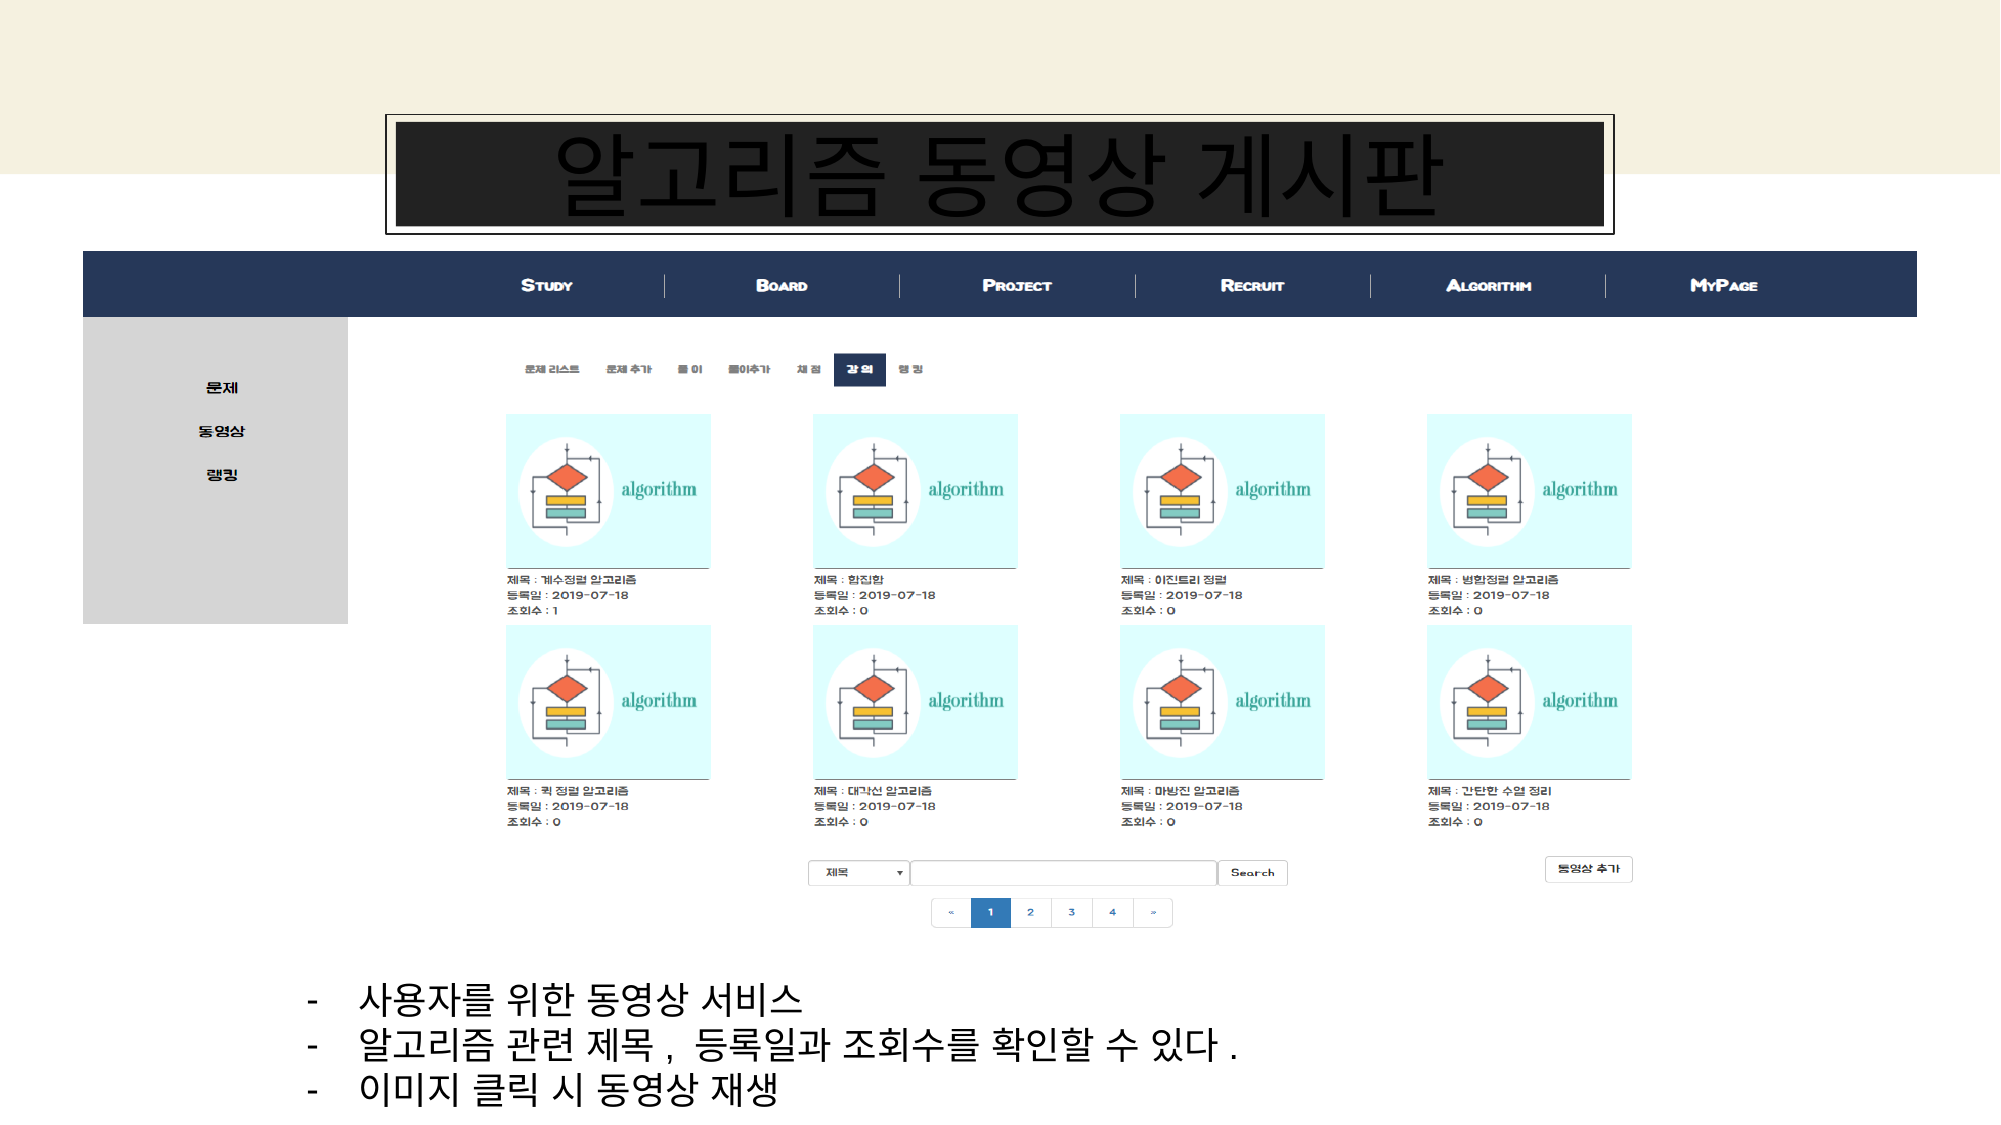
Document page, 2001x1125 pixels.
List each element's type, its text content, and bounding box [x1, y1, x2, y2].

text_box 사용자를 위한 동영상 서비스 알고리즘 관련 제목, 등록일과 조회수를 확인할 수 있다. 이미지 클릭 시 동영상 재생 [268, 969, 1774, 1111]
picture [83, 251, 1917, 946]
title 알고리즘 동영상 게시판 [395, 121, 1604, 227]
